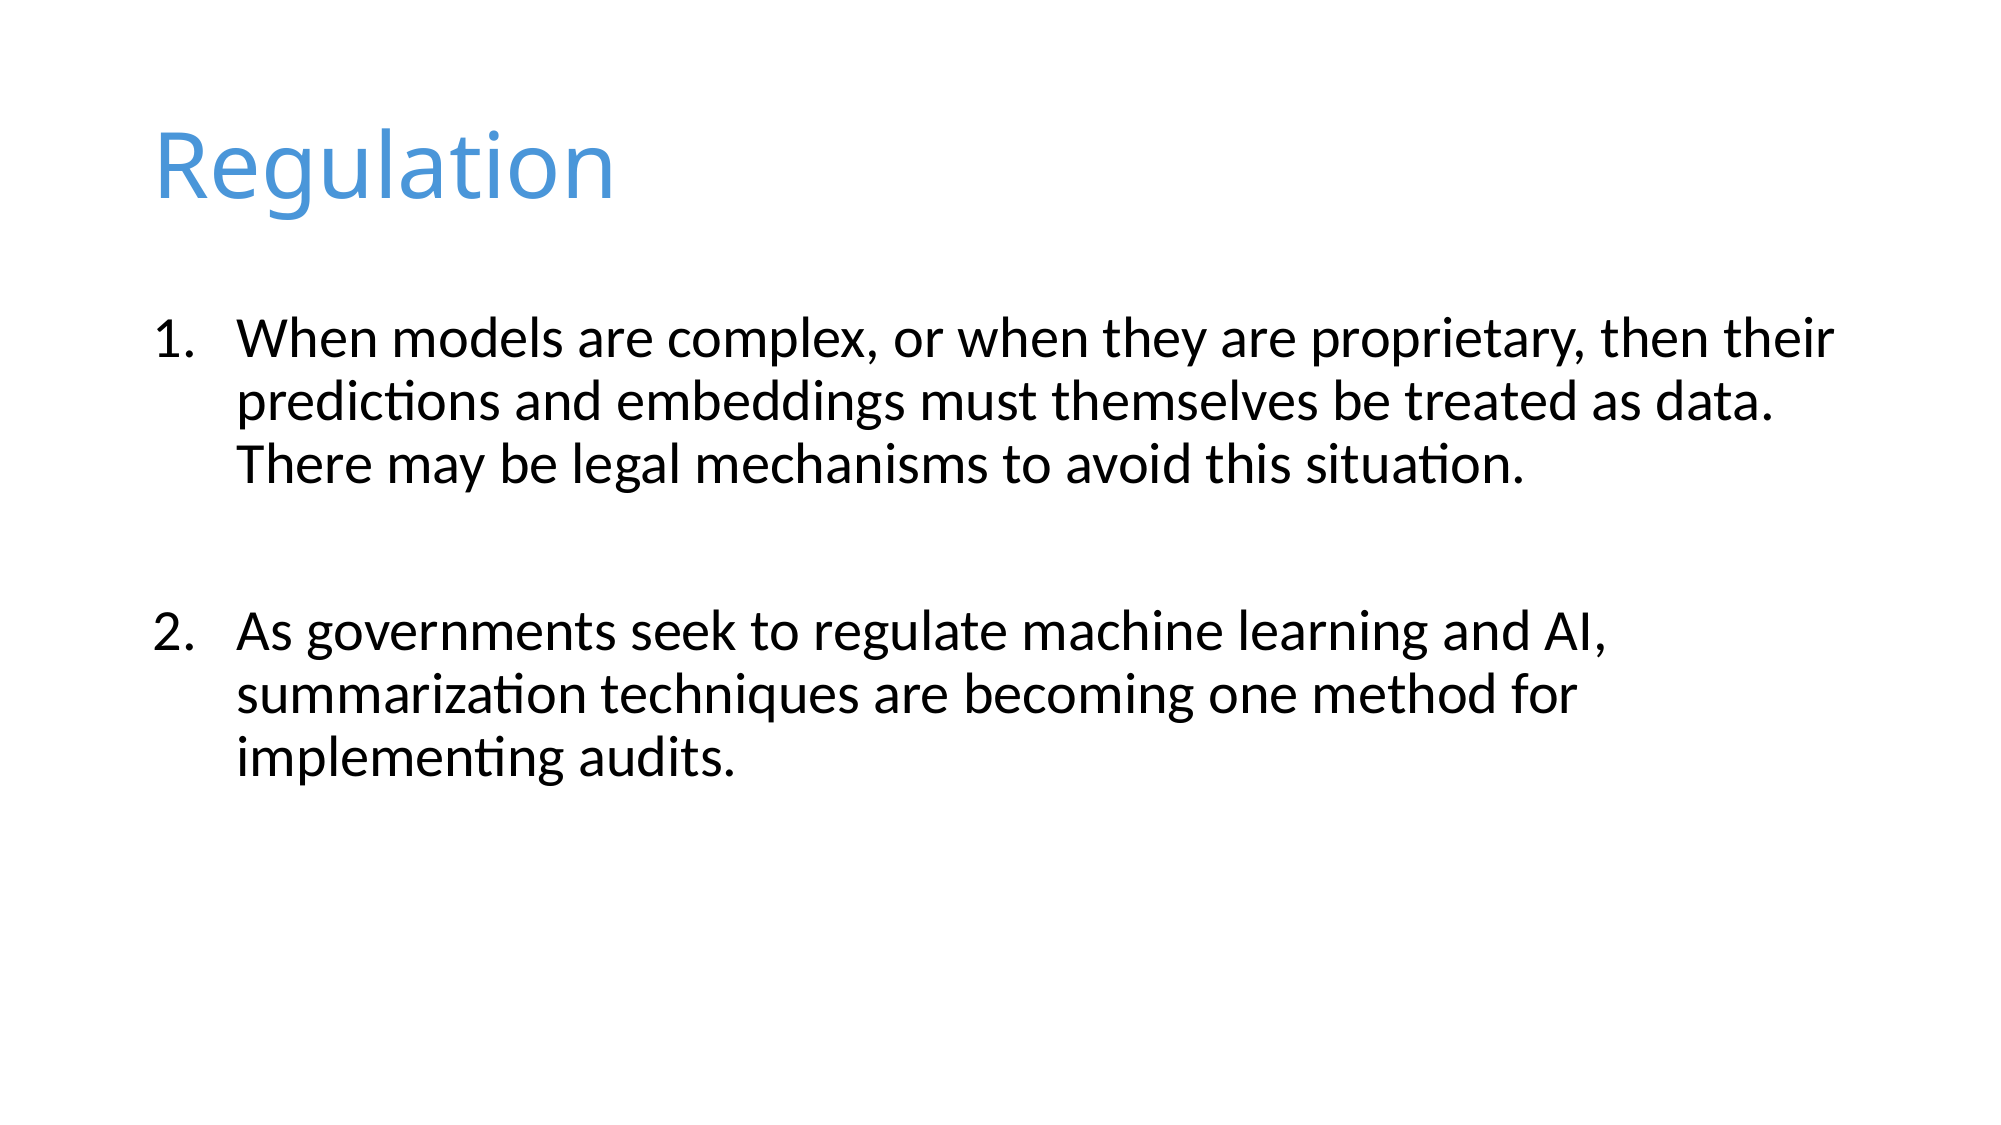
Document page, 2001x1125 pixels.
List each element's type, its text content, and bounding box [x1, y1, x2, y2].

list When models are complex, or when they are proprietary, then their predictions and embeddings must themselves be treated as data. There may be legal mechanisms to avoid this situation. As governments seek to regulate machine learning and AI, summarization techniques are becoming one method for implementing audits. [137, 299, 1863, 1014]
title Regulation [137, 59, 1863, 278]
